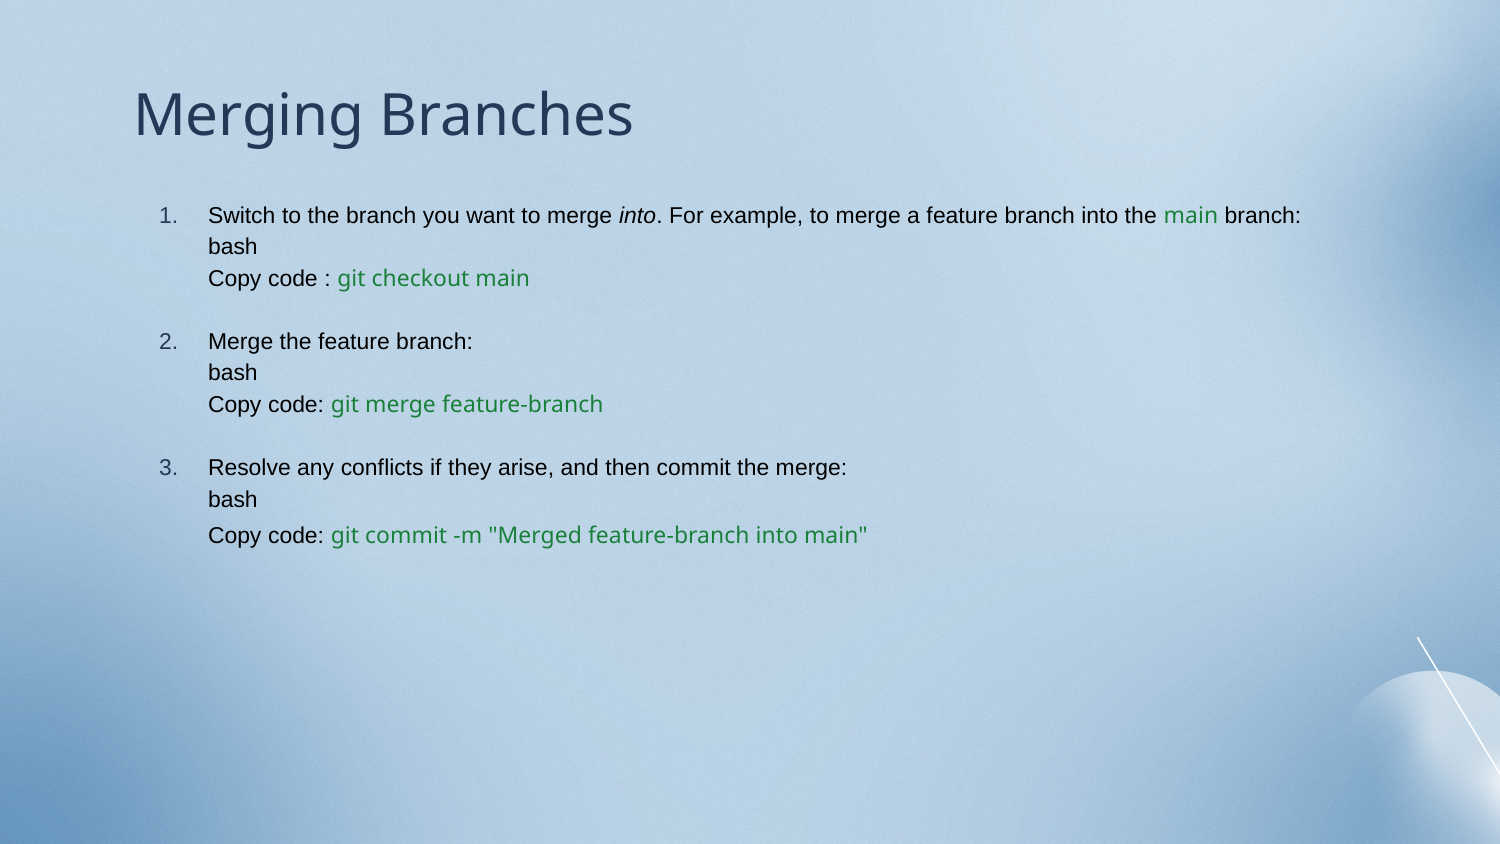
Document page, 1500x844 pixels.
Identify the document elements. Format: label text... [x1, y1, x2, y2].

picture [0, 0, 1500, 844]
list Switch to the branch you want to merge into. For example, to merge a feature branch into the main branch: bash Copy code : git checkout main Merge the feature branch: bash Copy code: git merge feature-branch Resolve any conflicts if they arise, and then commit the merge: bash Copy code: git commit -m "Merged feature-branch into main" [118, 181, 1382, 797]
title Merging Branches [118, 51, 1382, 146]
